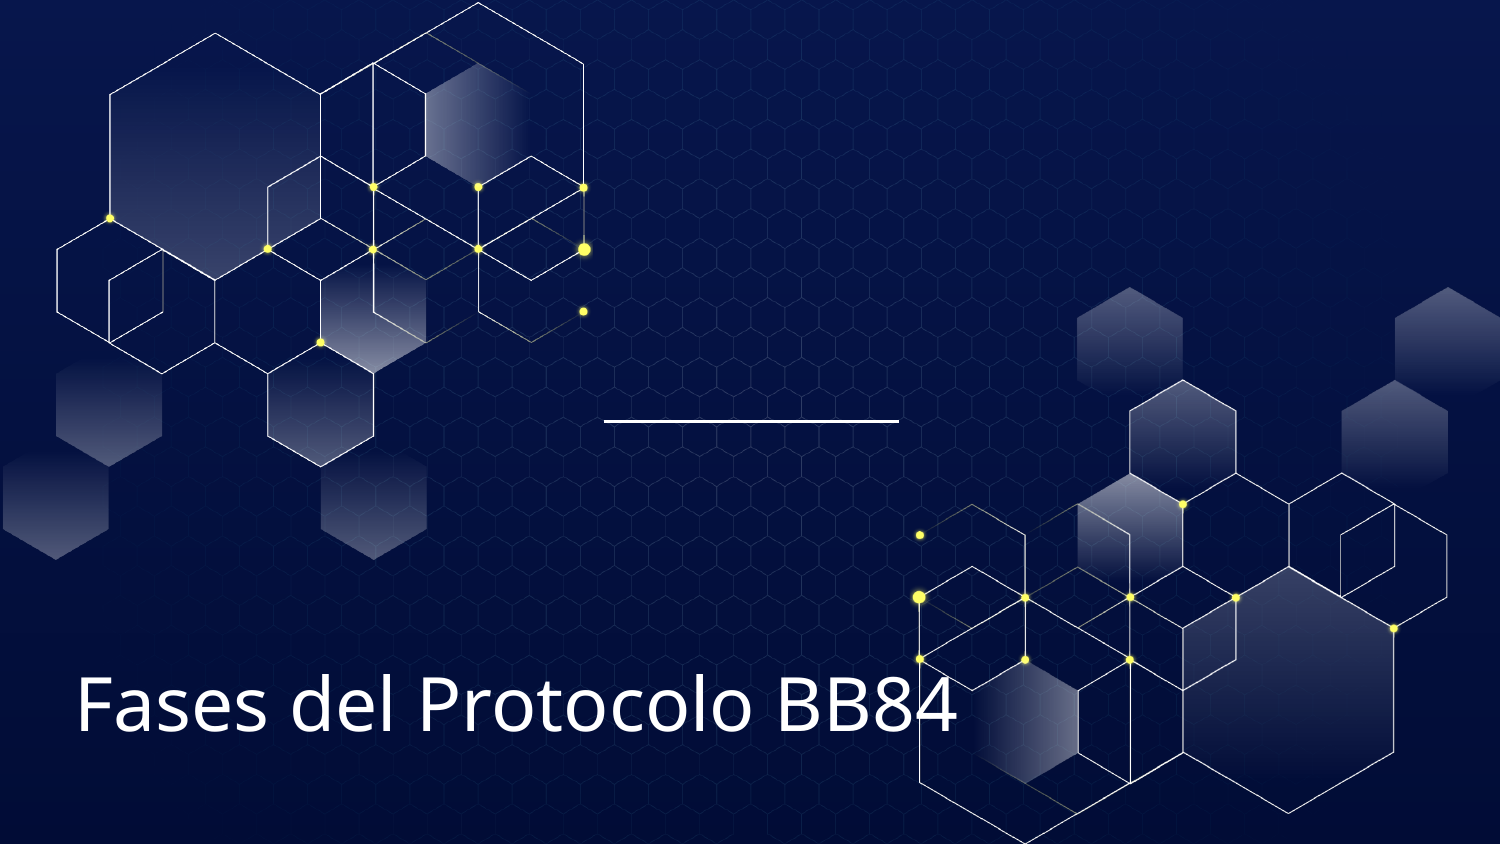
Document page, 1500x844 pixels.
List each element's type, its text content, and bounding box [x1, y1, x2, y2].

title Fases del Protocolo BB84 [59, 571, 1019, 762]
picture [0, 0, 1500, 844]
